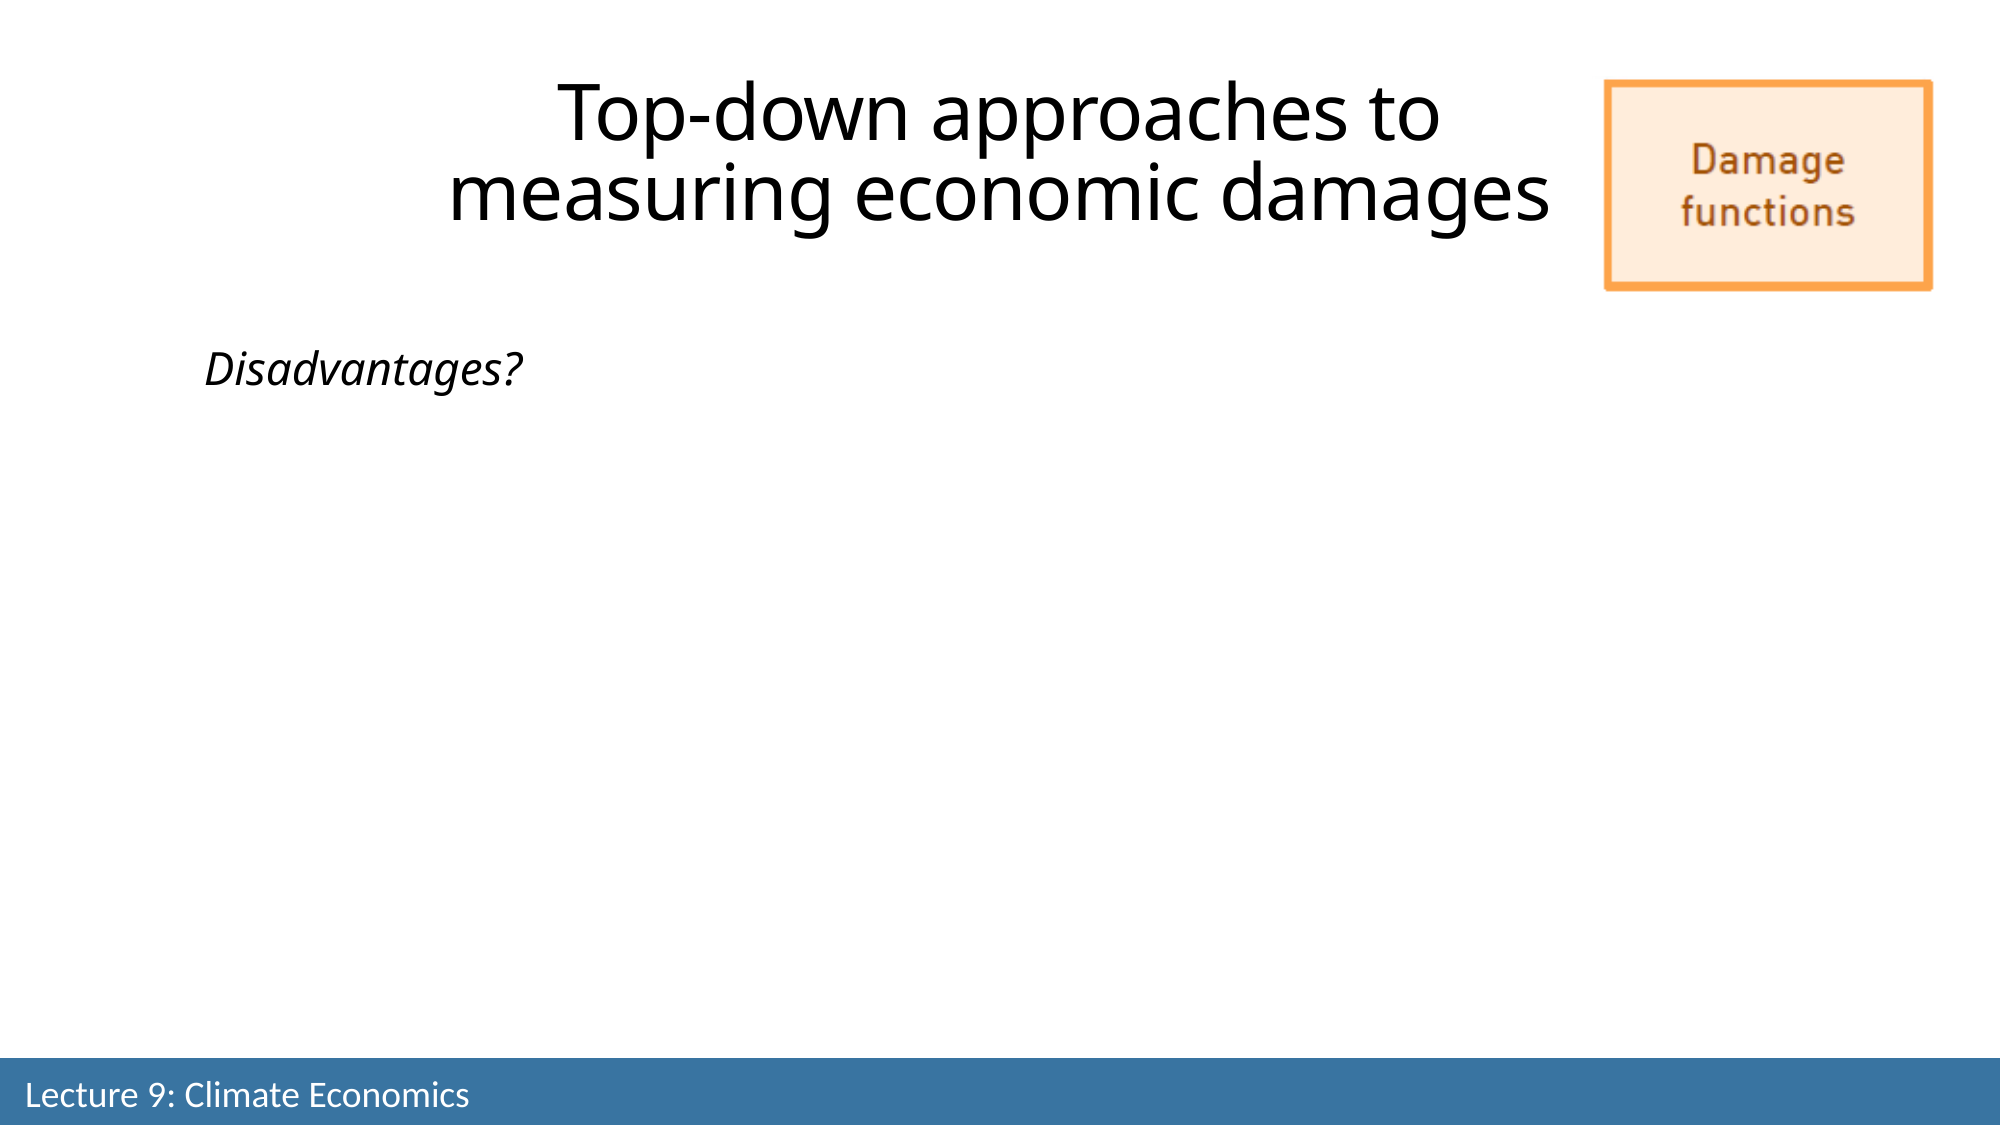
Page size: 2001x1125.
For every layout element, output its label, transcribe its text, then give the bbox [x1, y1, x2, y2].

picture [1592, 76, 1947, 298]
text_box Top-down approaches to measuring economic damages [407, 47, 1593, 244]
text_box Disadvantages? [114, 332, 1886, 458]
